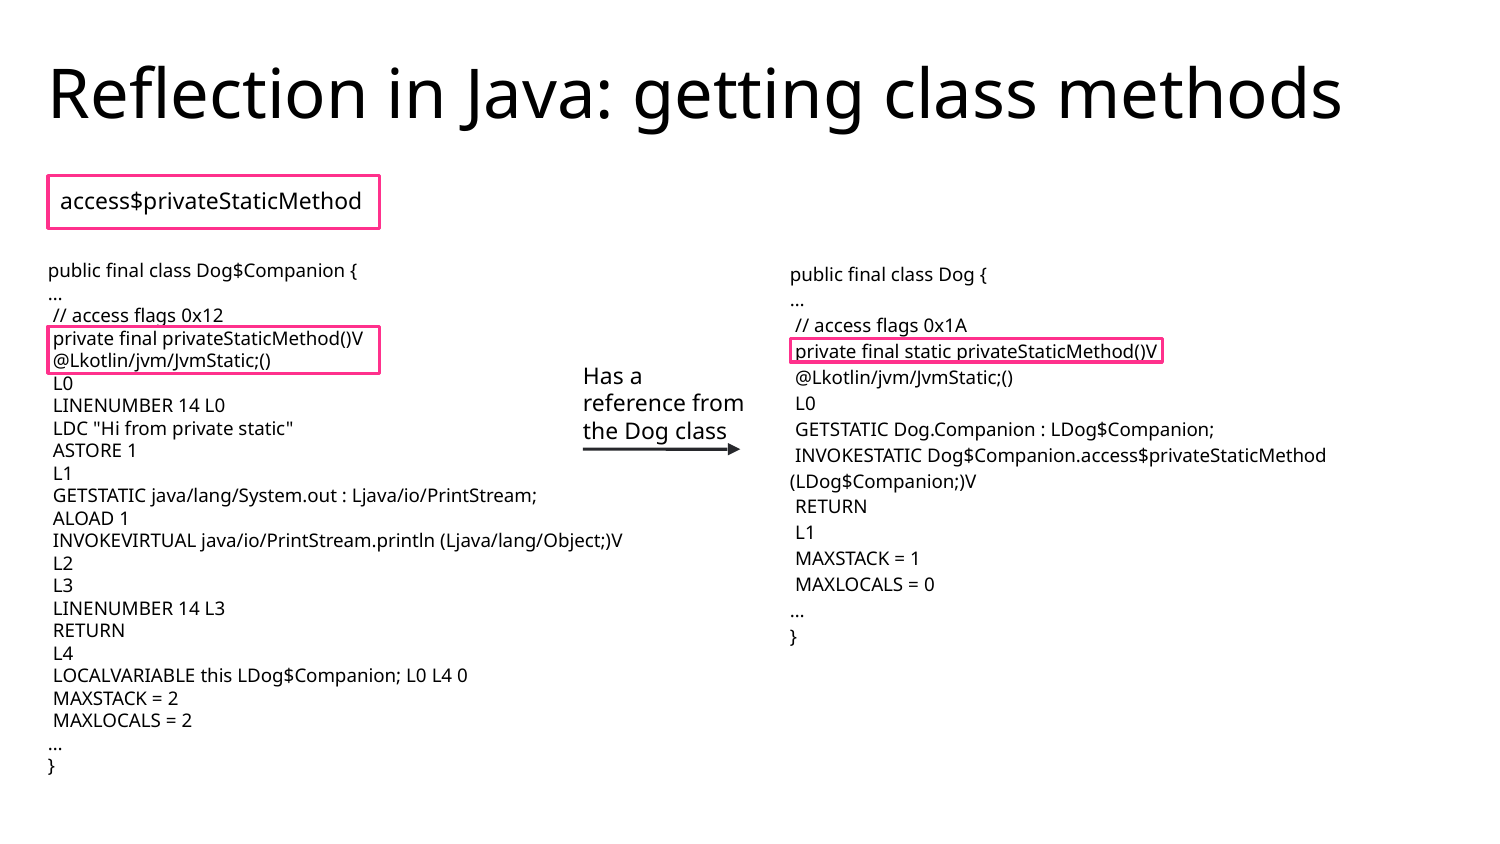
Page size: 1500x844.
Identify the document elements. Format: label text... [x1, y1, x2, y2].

text_box public final class Dog$Companion { … // access flags 0x12 private final privateStaticMethod()V @Lkotlin/jvm/JvmStatic;() L0 LINENUMBER 14 L0 LDC "Hi from private static" ASTORE 1 L1 GETSTATIC java/lang/System.out : Ljava/io/PrintStream; ALOAD 1 INVOKEVIRTUAL java/io/PrintStream.println (Ljava/lang/Object;)V L2 L3 LINENUMBER 14 L3 RETURN L4 LOCALVARIABLE this LDog$Companion; L0 L4 0 MAXSTACK = 2 MAXLOCALS = 2 … } [47, 243, 684, 814]
text_box public final class Dog { … // access flags 0x1A private final static privateStaticMethod()V @Lkotlin/jvm/JvmStatic;() L0 GETSTATIC Dog.Companion : LDog$Companion; INVOKESTATIC Dog$Companion.access$privateStaticMethod (LDog$Companion;)V RETURN L1 MAXSTACK = 1 MAXLOCALS = 0 … } [790, 243, 1500, 688]
text_box [790, 338, 1163, 363]
text_box access$privateStaticMethod [45, 172, 403, 229]
text_box Has a reference from the Dog class [567, 346, 766, 459]
text_box [47, 175, 380, 229]
text_box [47, 326, 380, 374]
title Reflection in Java: getting class methods [48, 48, 1443, 123]
